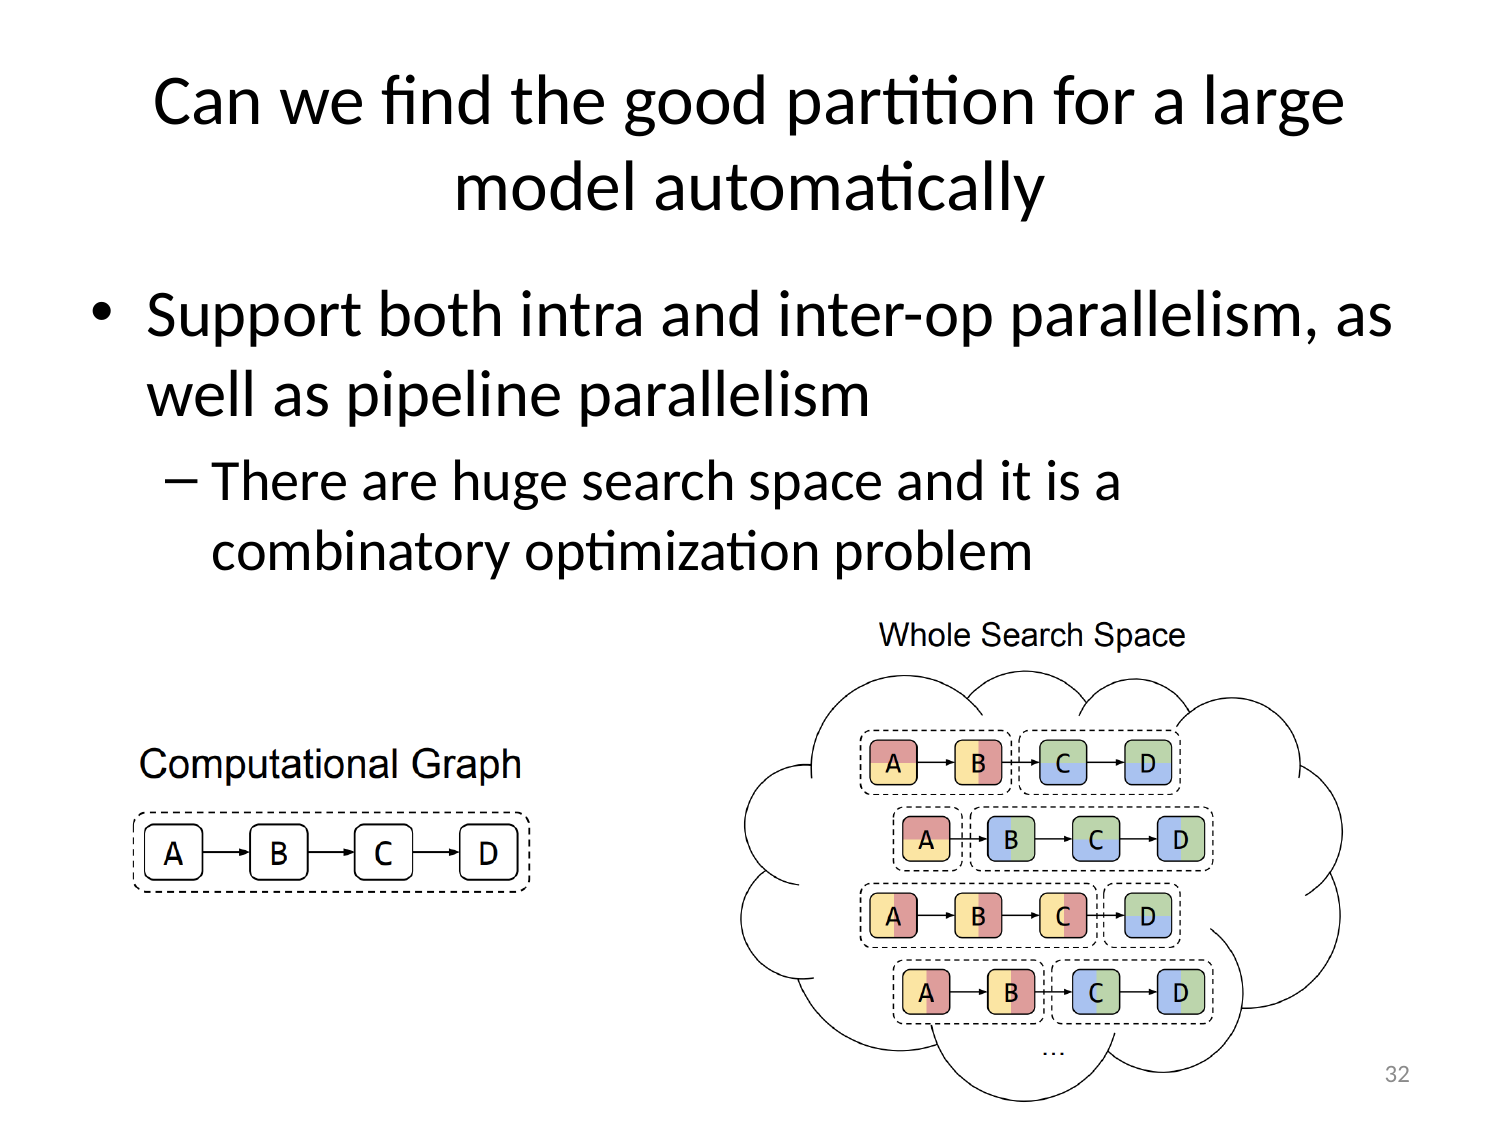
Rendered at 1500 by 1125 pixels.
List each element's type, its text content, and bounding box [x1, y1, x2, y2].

picture [690, 585, 1359, 1125]
title Can we find the good partition for a large model automatically [75, 45, 1425, 233]
picture [74, 697, 552, 916]
slide_number 32 [1362, 1042, 1425, 1103]
list Support both intra and inter-op parallelism, as well as pipeline parallelism There are huge search space and it is a combinatory optimization problem [75, 262, 1425, 1005]
